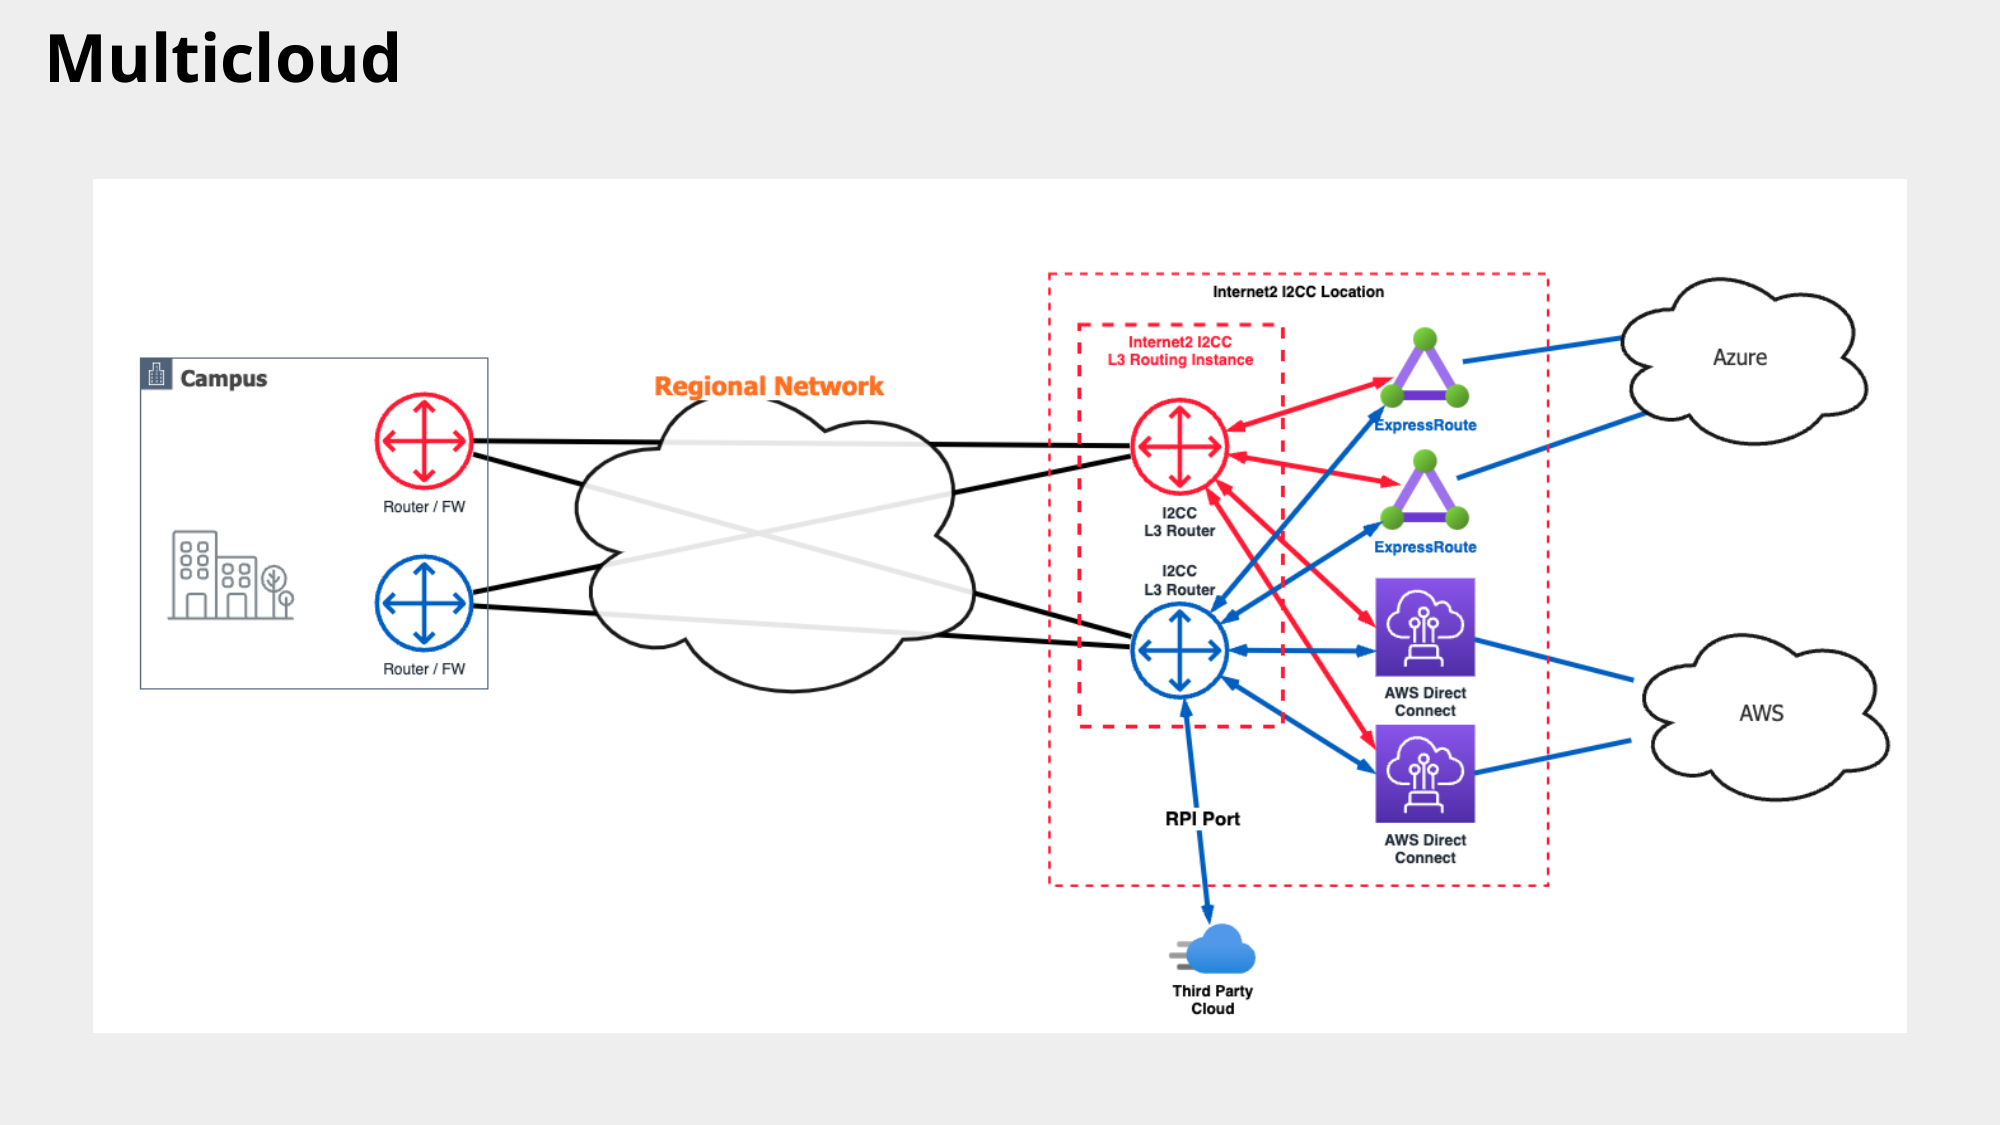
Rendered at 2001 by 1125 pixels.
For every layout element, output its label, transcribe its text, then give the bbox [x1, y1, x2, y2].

picture [92, 179, 1908, 1034]
text_box Multicloud [29, 8, 1374, 103]
